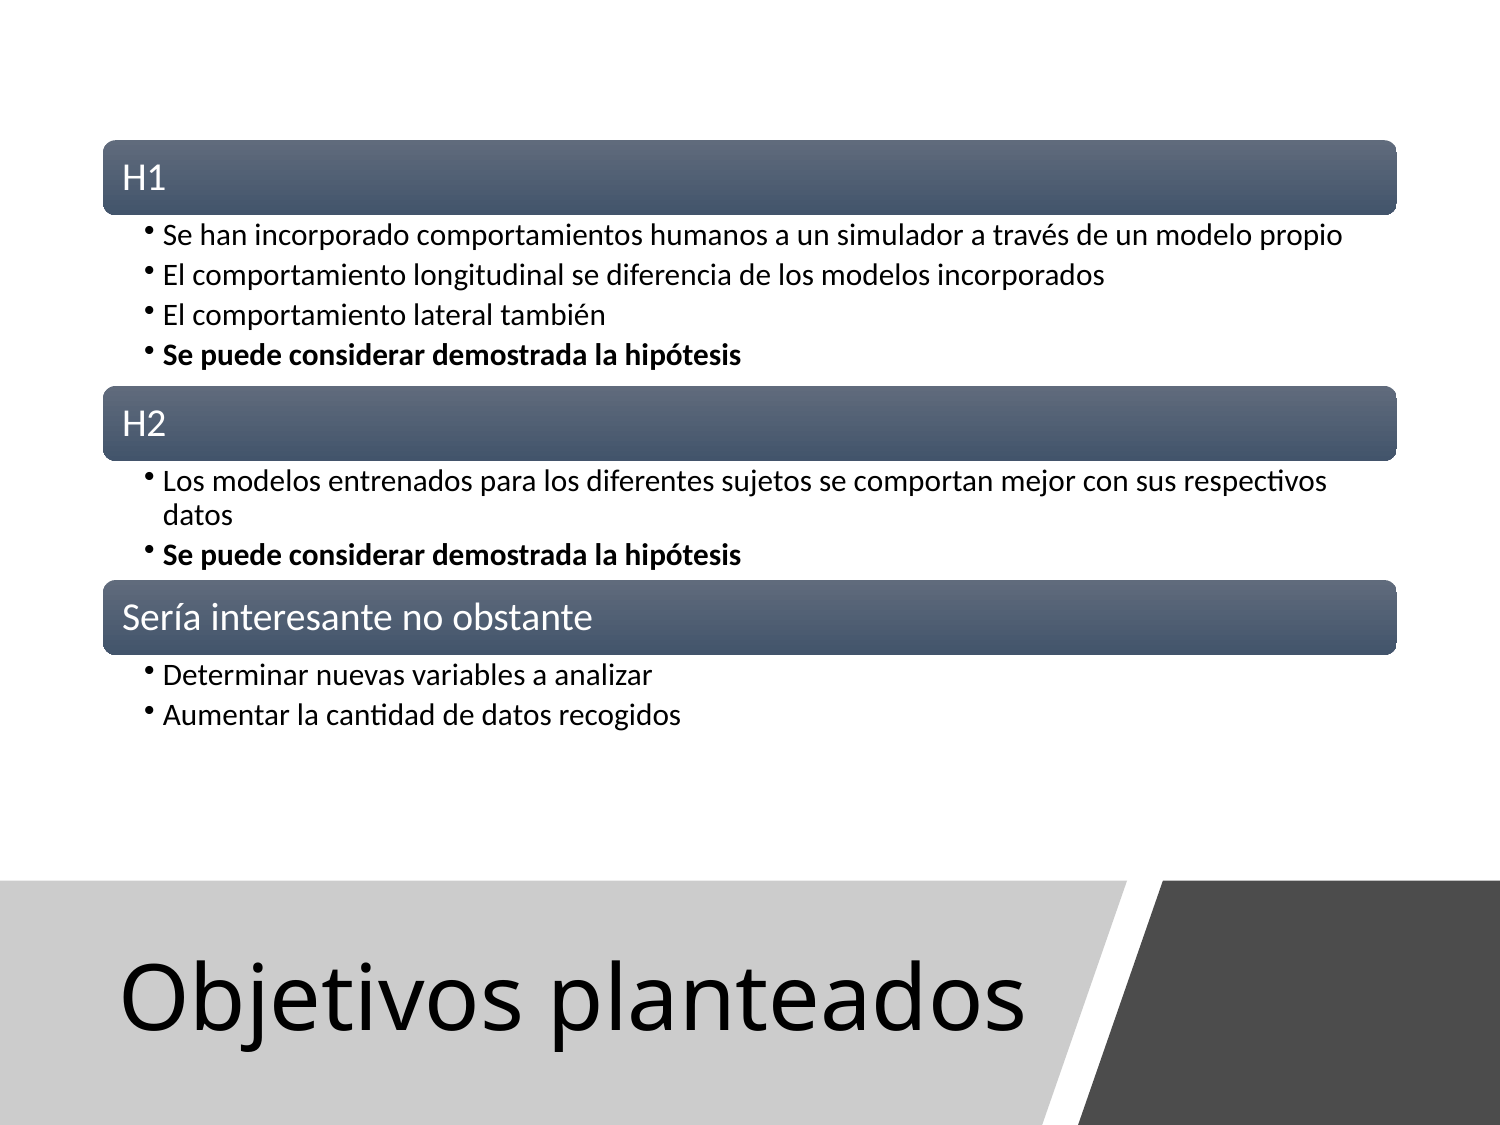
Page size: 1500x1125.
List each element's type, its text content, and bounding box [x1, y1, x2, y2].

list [103, 105, 1397, 775]
text_box [0, 879, 1129, 1125]
text_box [1076, 879, 1500, 1125]
title Objetivos planteados [103, 907, 1053, 1087]
